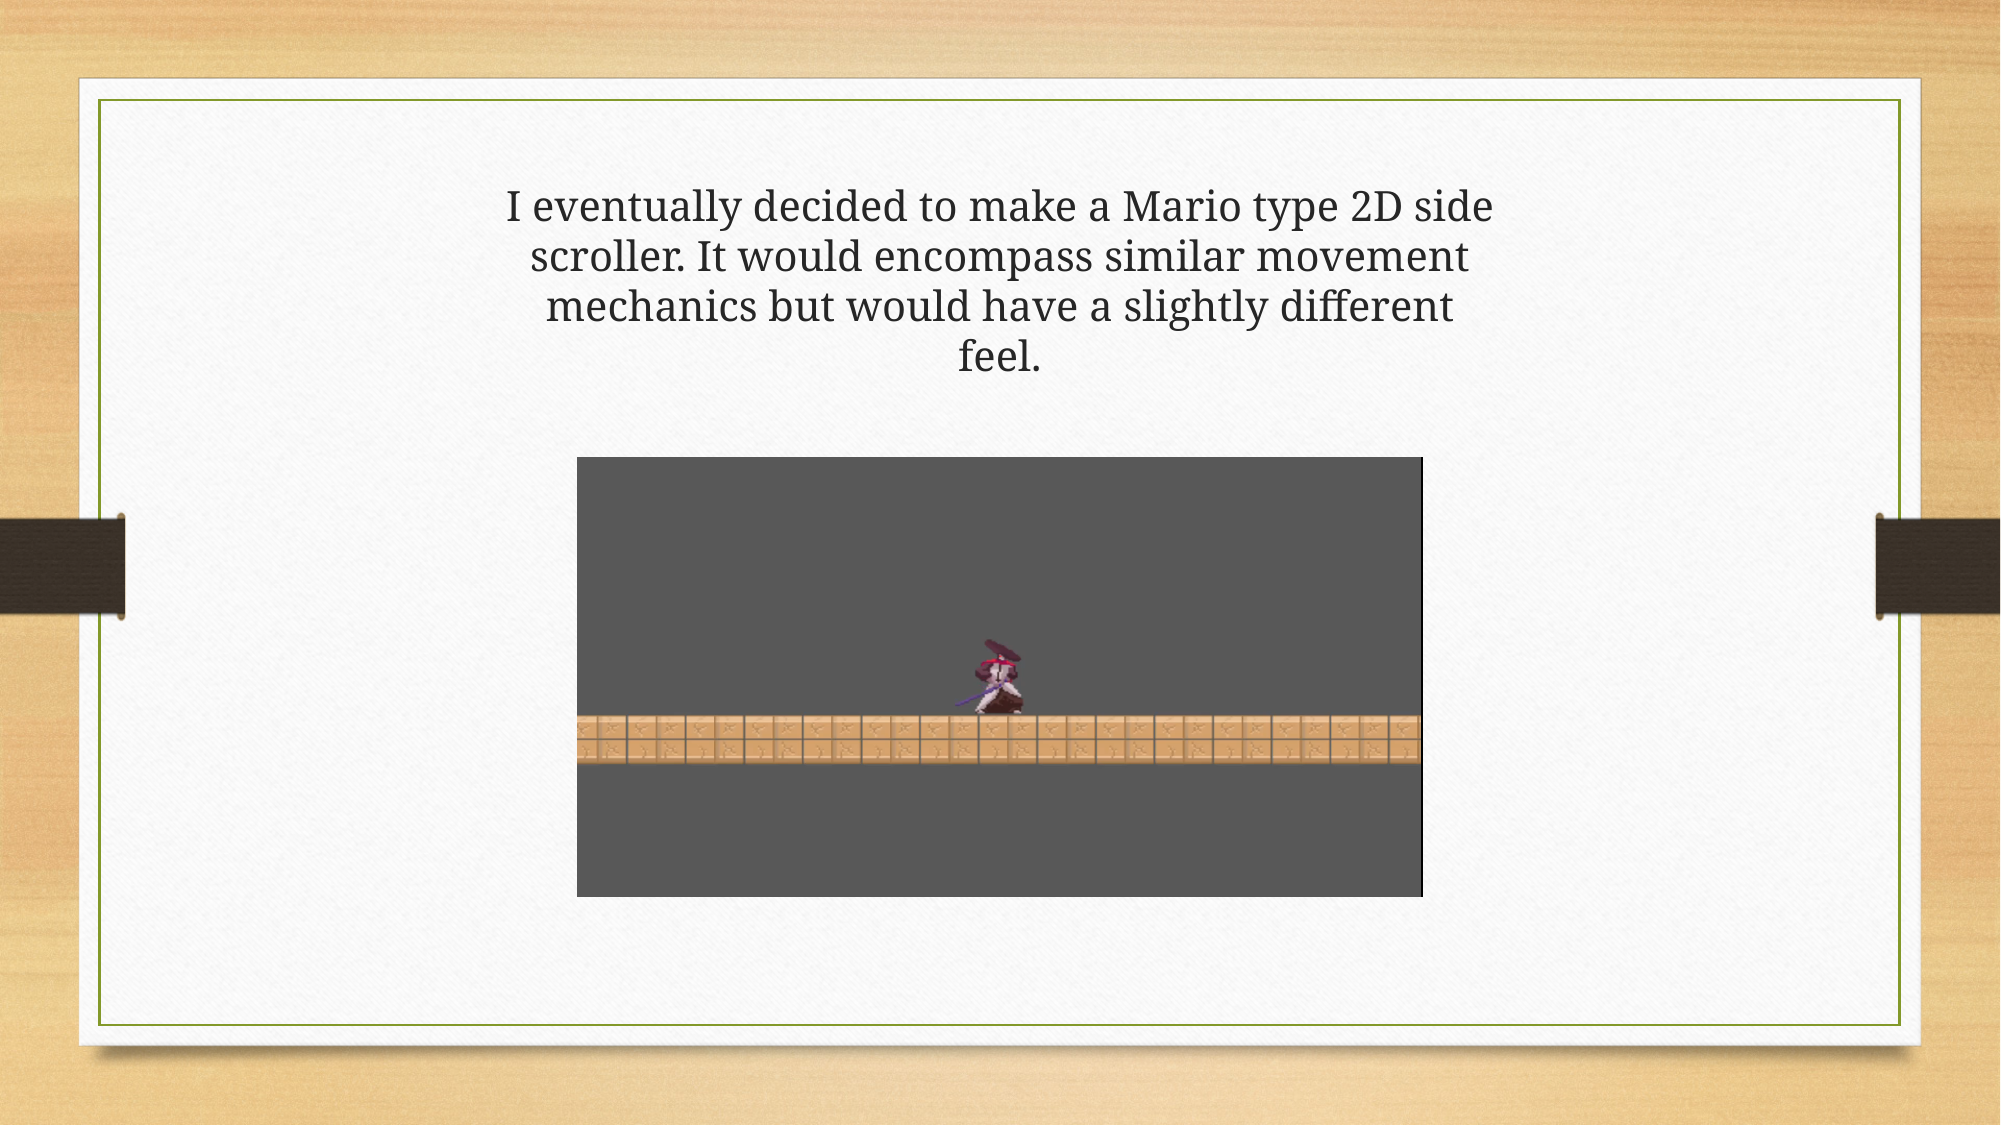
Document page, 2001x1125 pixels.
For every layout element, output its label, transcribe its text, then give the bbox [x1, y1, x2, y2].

picture [0, 0, 2001, 1125]
list I eventually decided to make a Mario type 2D side scroller. It would encompass similar movement mechanics but would have a slightly different feel. [488, 171, 1512, 753]
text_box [575, 456, 1424, 898]
